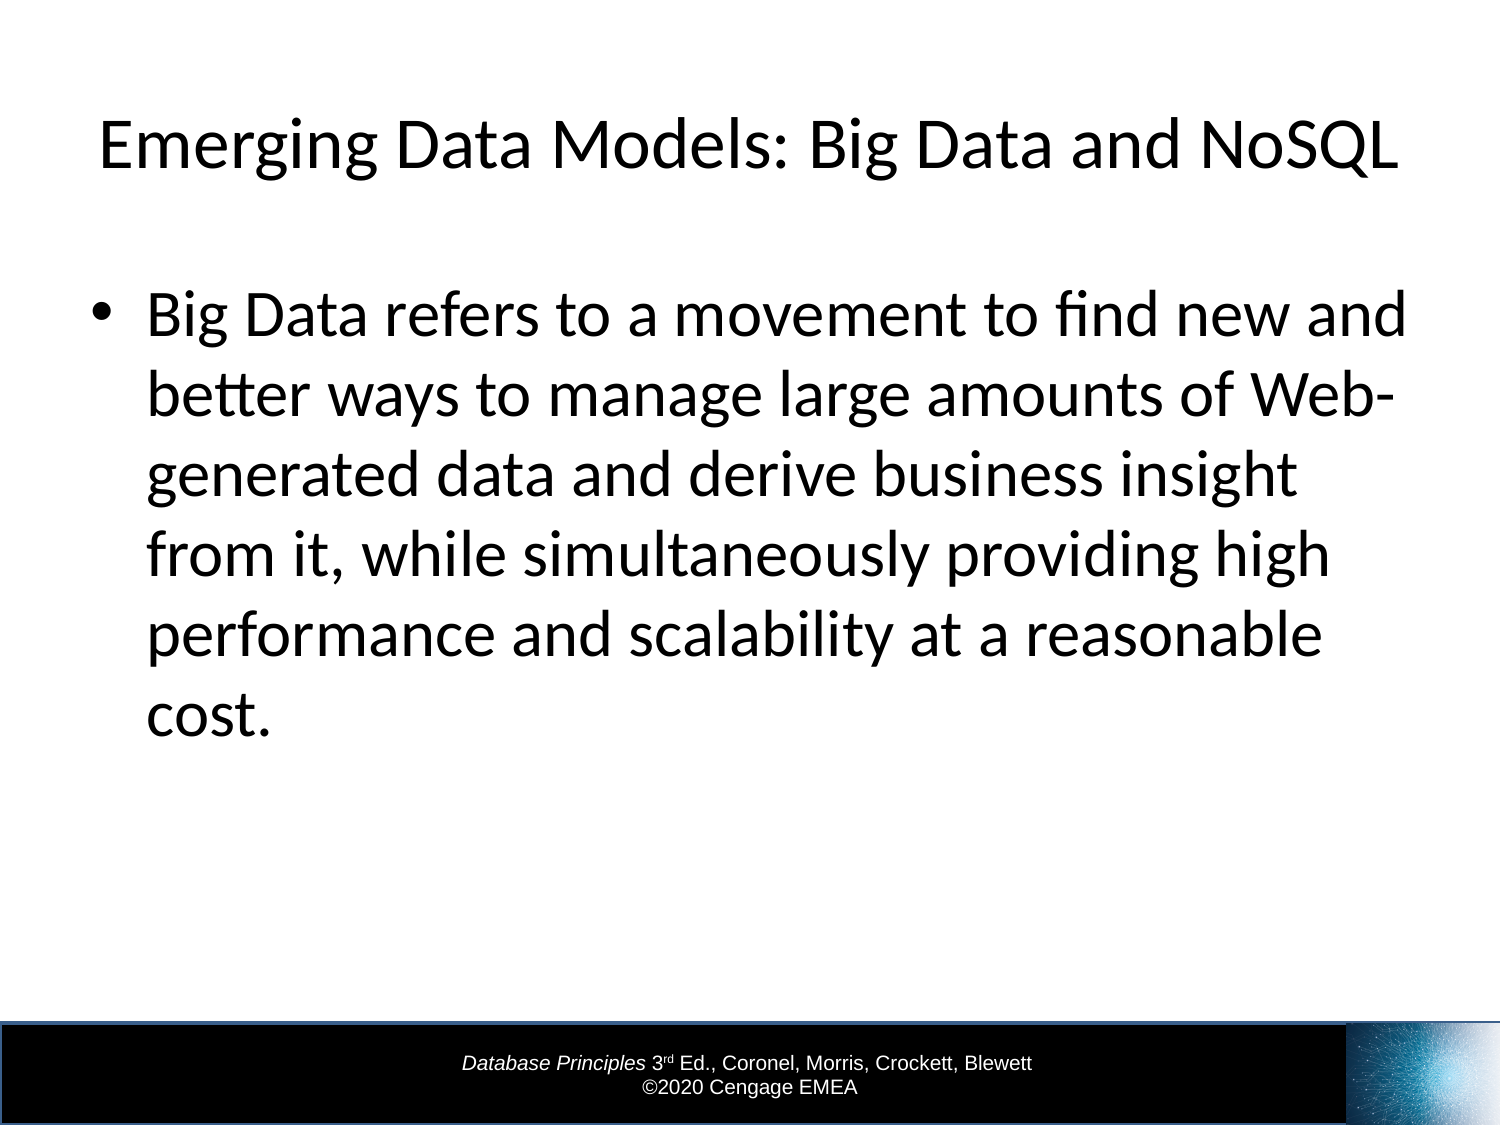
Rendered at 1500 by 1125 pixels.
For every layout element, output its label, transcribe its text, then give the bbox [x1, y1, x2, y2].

title Emerging Data Models: Big Data and NoSQL [75, 45, 1425, 233]
list Big Data refers to a movement to find new and better ways to manage large amounts of Web-generated data and derive business insight from it, while simultaneously providing high performance and scalability at a reasonable cost. [75, 262, 1425, 1005]
picture [1346, 1023, 1500, 1125]
